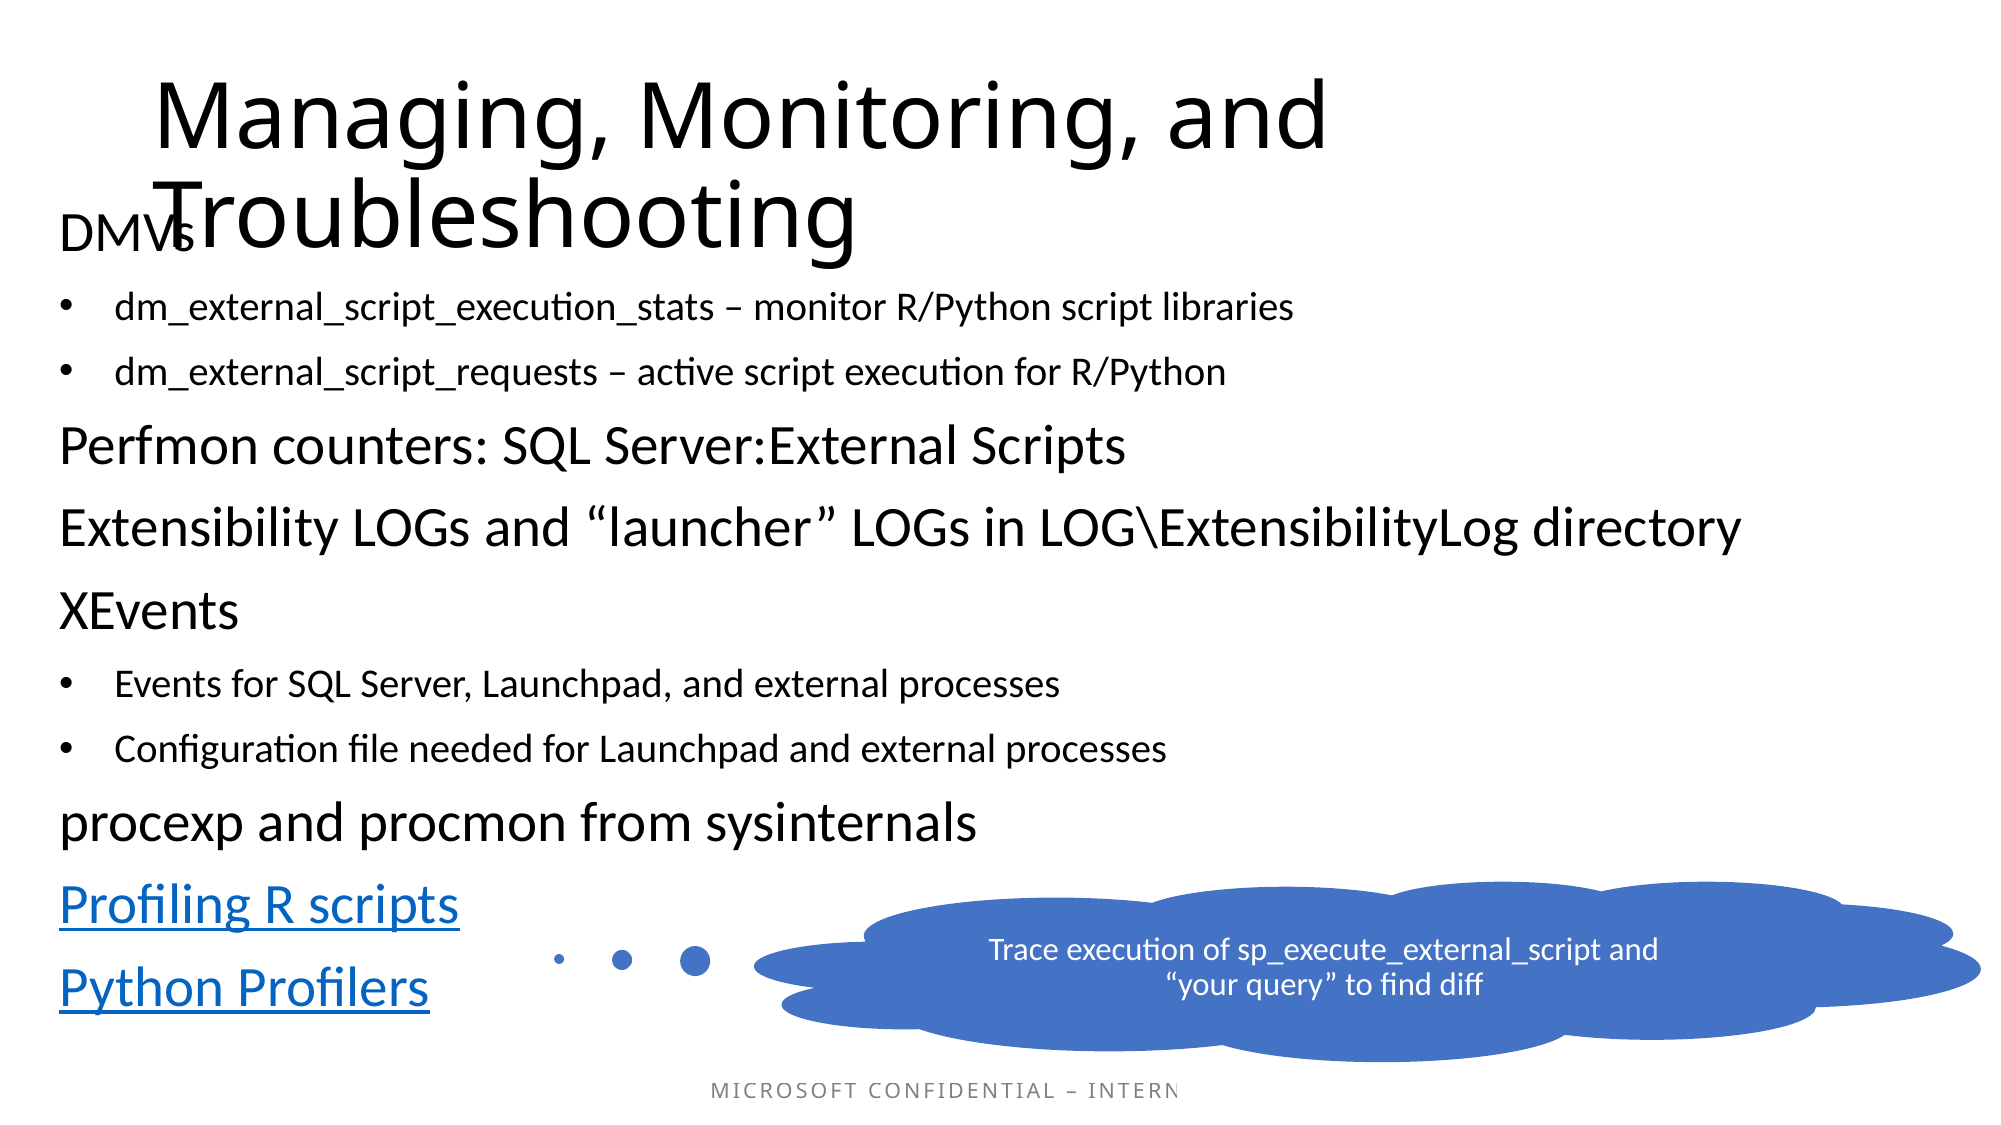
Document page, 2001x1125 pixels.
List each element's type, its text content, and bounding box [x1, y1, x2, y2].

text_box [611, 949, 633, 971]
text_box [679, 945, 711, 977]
title Managing, Monitoring, and Troubleshooting [137, 59, 1863, 195]
list DMVs dm_external_script_execution_stats – monitor R/Python script libraries dm_external_script_requests – active script execution for R/Python Perfmon counters: SQL Server:External Scripts Extensibility LOGs and “launcher” LOGs in LOG\ExtensibilityLog directory XEvents Events for SQL Server, Launchpad, and external processes Configuration file needed for Launchpad and external processes procexp and procmon from sysinternals Profiling R scripts Python Profilers [44, 195, 1956, 1036]
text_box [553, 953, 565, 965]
text_box Trace execution of sp_execute_external_script and “your query” to find diff [753, 881, 1982, 1063]
